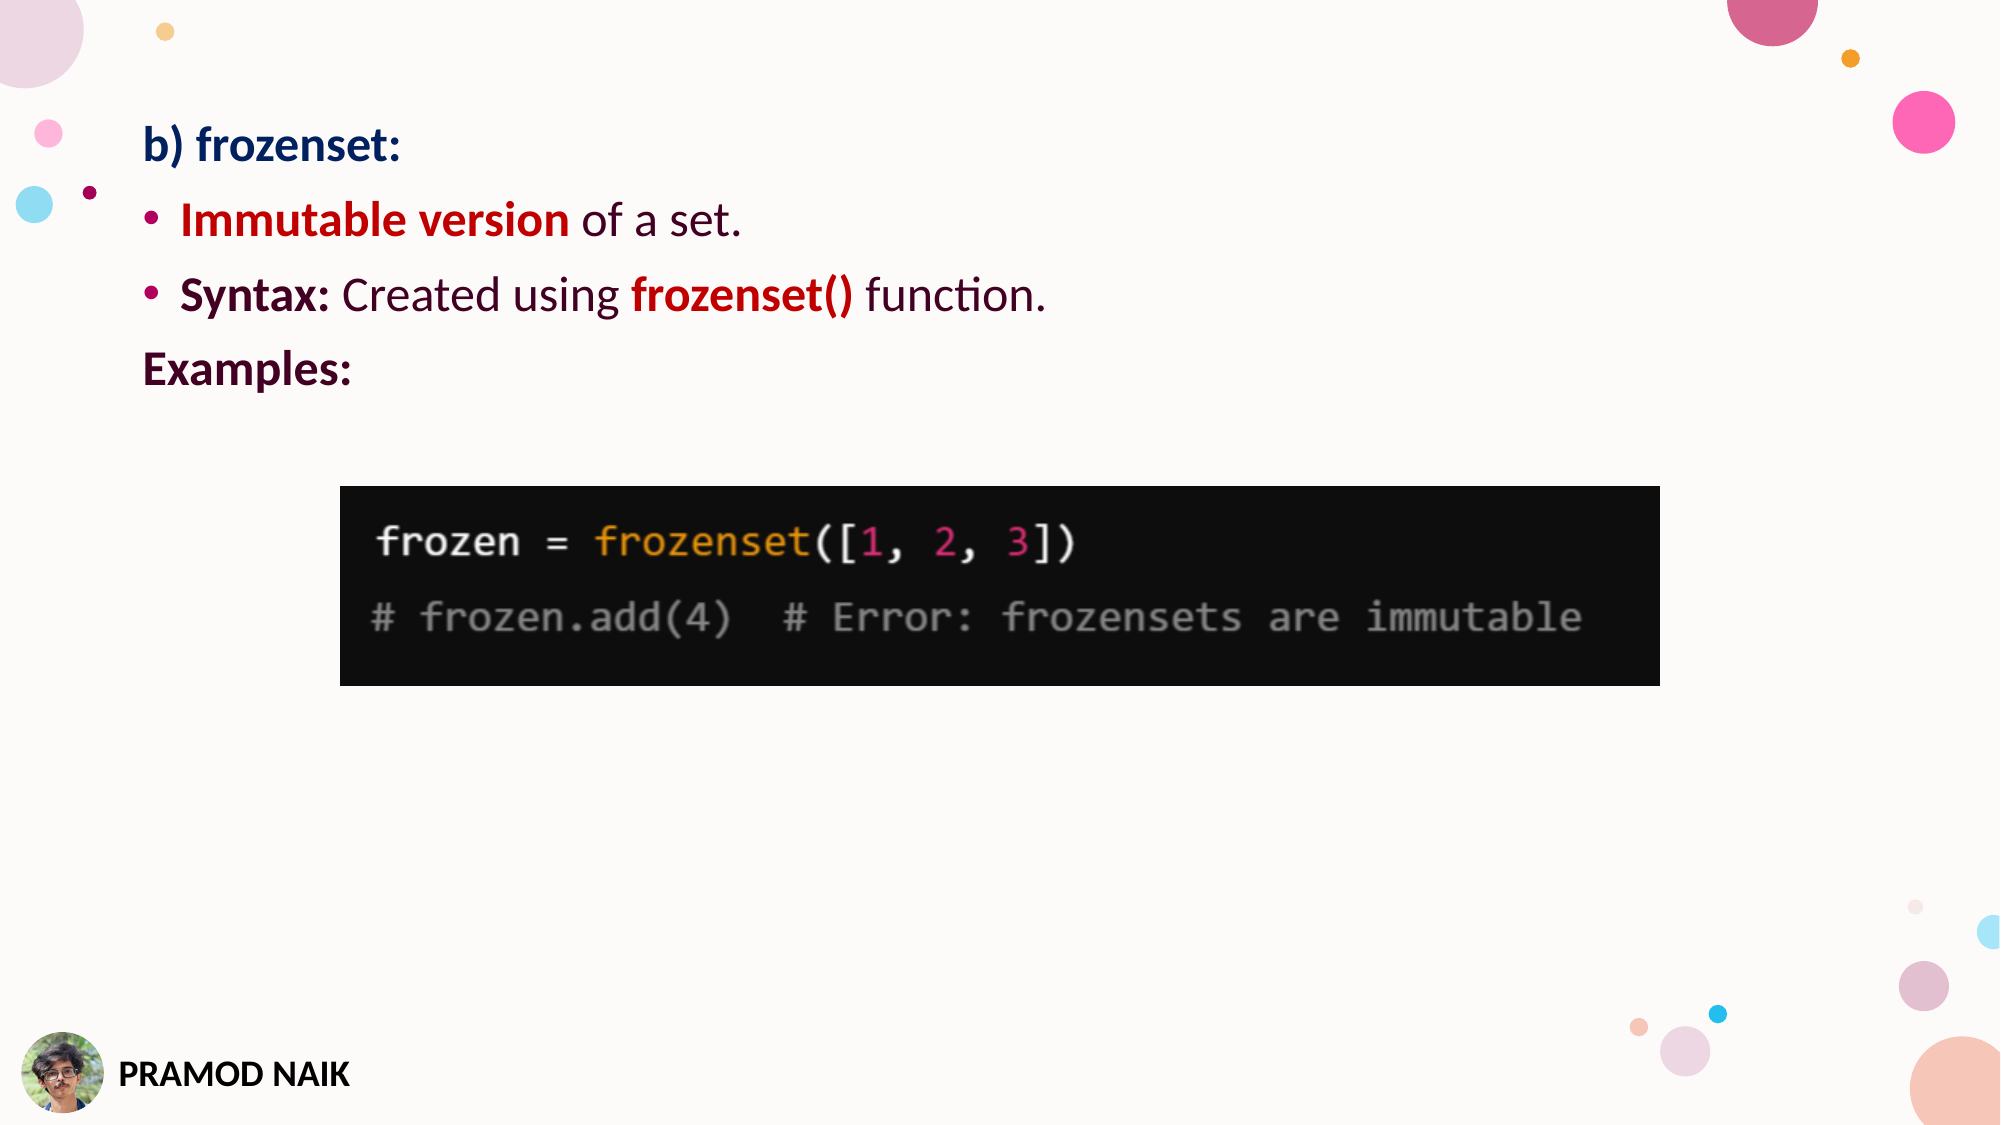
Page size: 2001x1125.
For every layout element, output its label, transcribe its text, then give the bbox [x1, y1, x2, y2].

list b) frozenset: Immutable version of a set. Syntax: Created using frozenset() function. Examples: [127, 110, 1877, 1014]
picture [340, 486, 1660, 686]
picture [21, 1031, 104, 1114]
